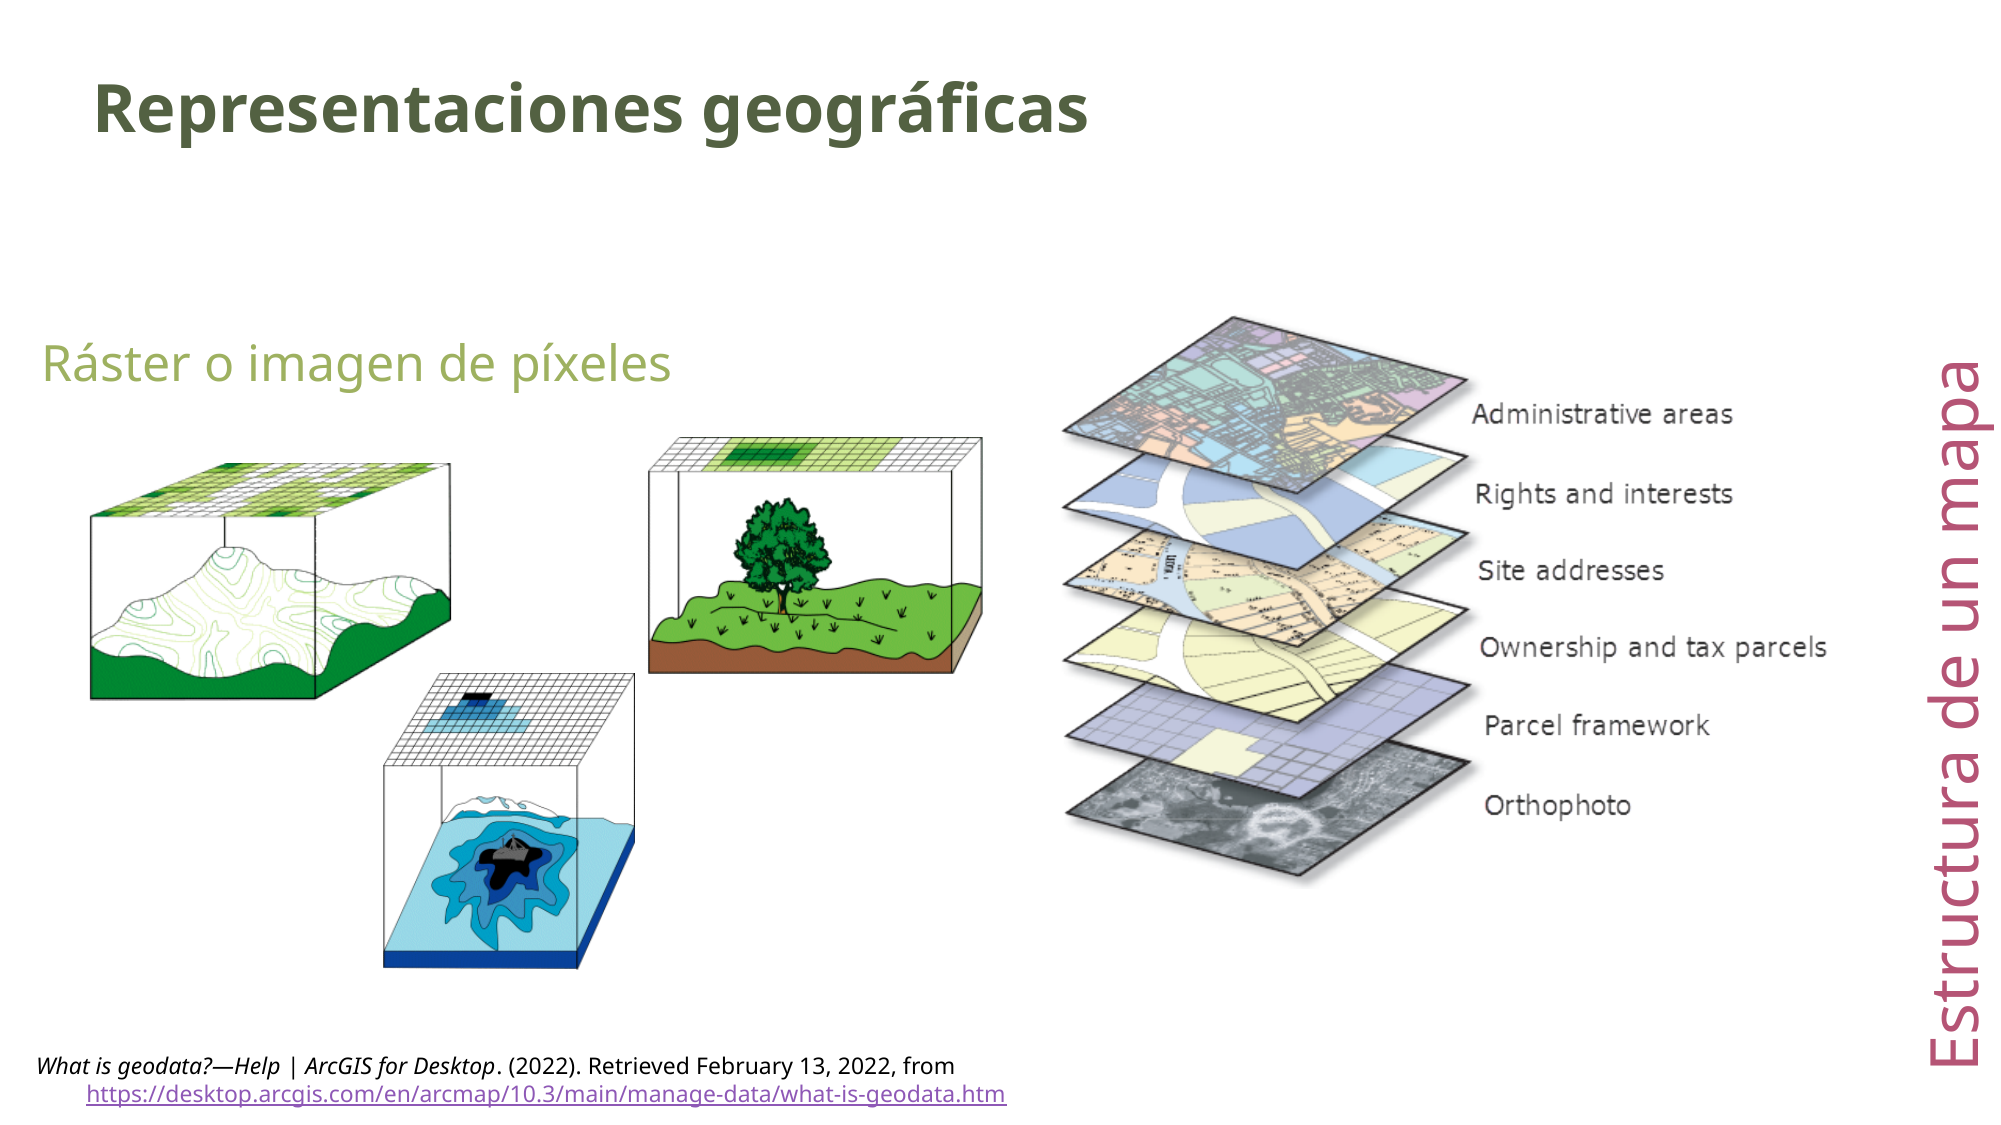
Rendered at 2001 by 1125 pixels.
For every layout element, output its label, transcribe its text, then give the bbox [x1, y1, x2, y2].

picture [87, 463, 635, 970]
text_box Ráster o imagen de píxeles [26, 324, 714, 400]
text_box What is geodata?—Help | ArcGIS for Desktop. (2022). Retrieved February 13, 2022, from https://desktop.arcgis.com/en/arcmap/10.3/main/manage-data/what-is-geodata.htm [21, 1044, 1324, 1118]
text_box Estructura de un mapa [1903, 342, 1999, 1087]
picture [1053, 310, 1835, 889]
text_box Representaciones geográficas [78, 58, 1629, 153]
picture [646, 437, 984, 674]
